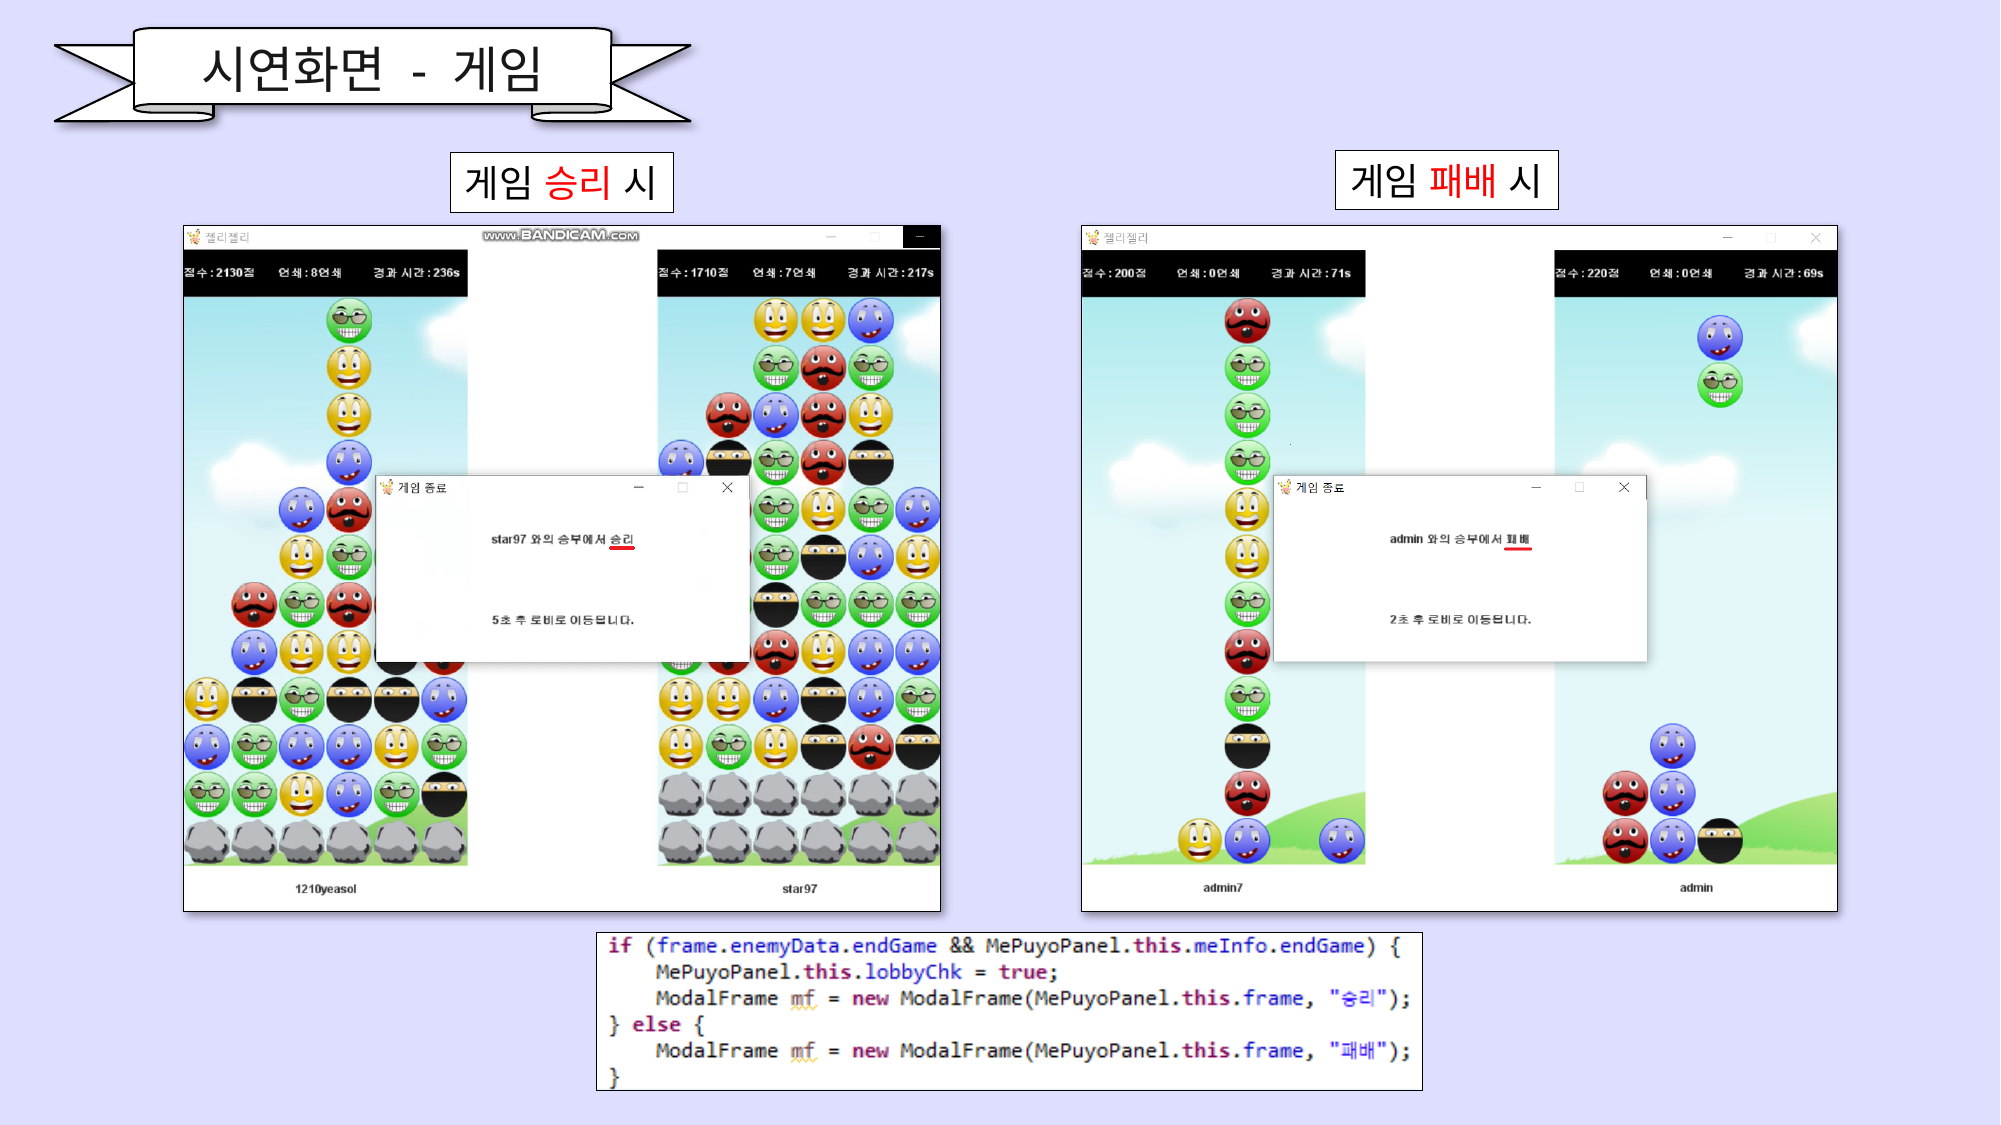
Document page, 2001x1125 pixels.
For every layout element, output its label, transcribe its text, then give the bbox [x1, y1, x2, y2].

text_box 게임 승리 시 [450, 152, 674, 213]
picture [1080, 225, 1838, 912]
picture [183, 225, 941, 912]
picture [596, 932, 1423, 1091]
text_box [54, 28, 691, 122]
text_box 게임 패배 시 [1335, 150, 1559, 210]
